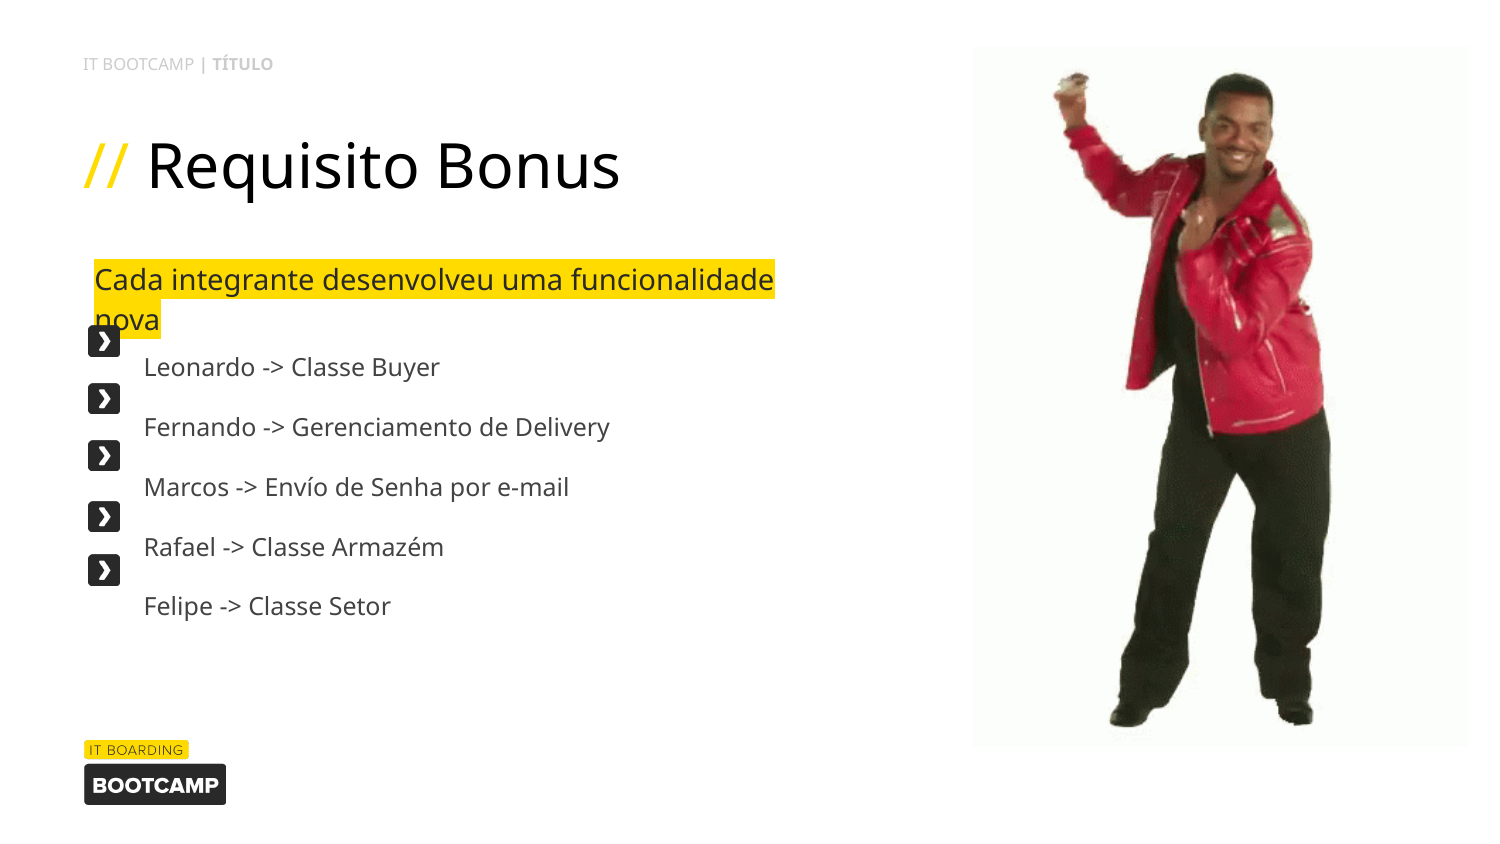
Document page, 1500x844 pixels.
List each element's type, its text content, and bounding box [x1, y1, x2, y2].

picture [88, 382, 120, 414]
text_box IT BOOTCAMP | TÍTULO [68, 46, 540, 87]
picture [972, 46, 1468, 747]
picture [88, 325, 120, 357]
picture [88, 554, 120, 586]
text_box Cada integrante desenvolveu uma funcionalidade nova [79, 240, 837, 352]
picture [83, 740, 226, 805]
picture [88, 440, 120, 472]
text_box Leonardo -> Classe Buyer Fernando -> Gerenciamento de Delivery Marcos -> Envío de Senha por e-mail Rafael -> Classe Armazém Felipe -> Classe Setor [128, 352, 687, 636]
text_box // Requisito Bonus [68, 99, 713, 203]
picture [88, 500, 120, 532]
